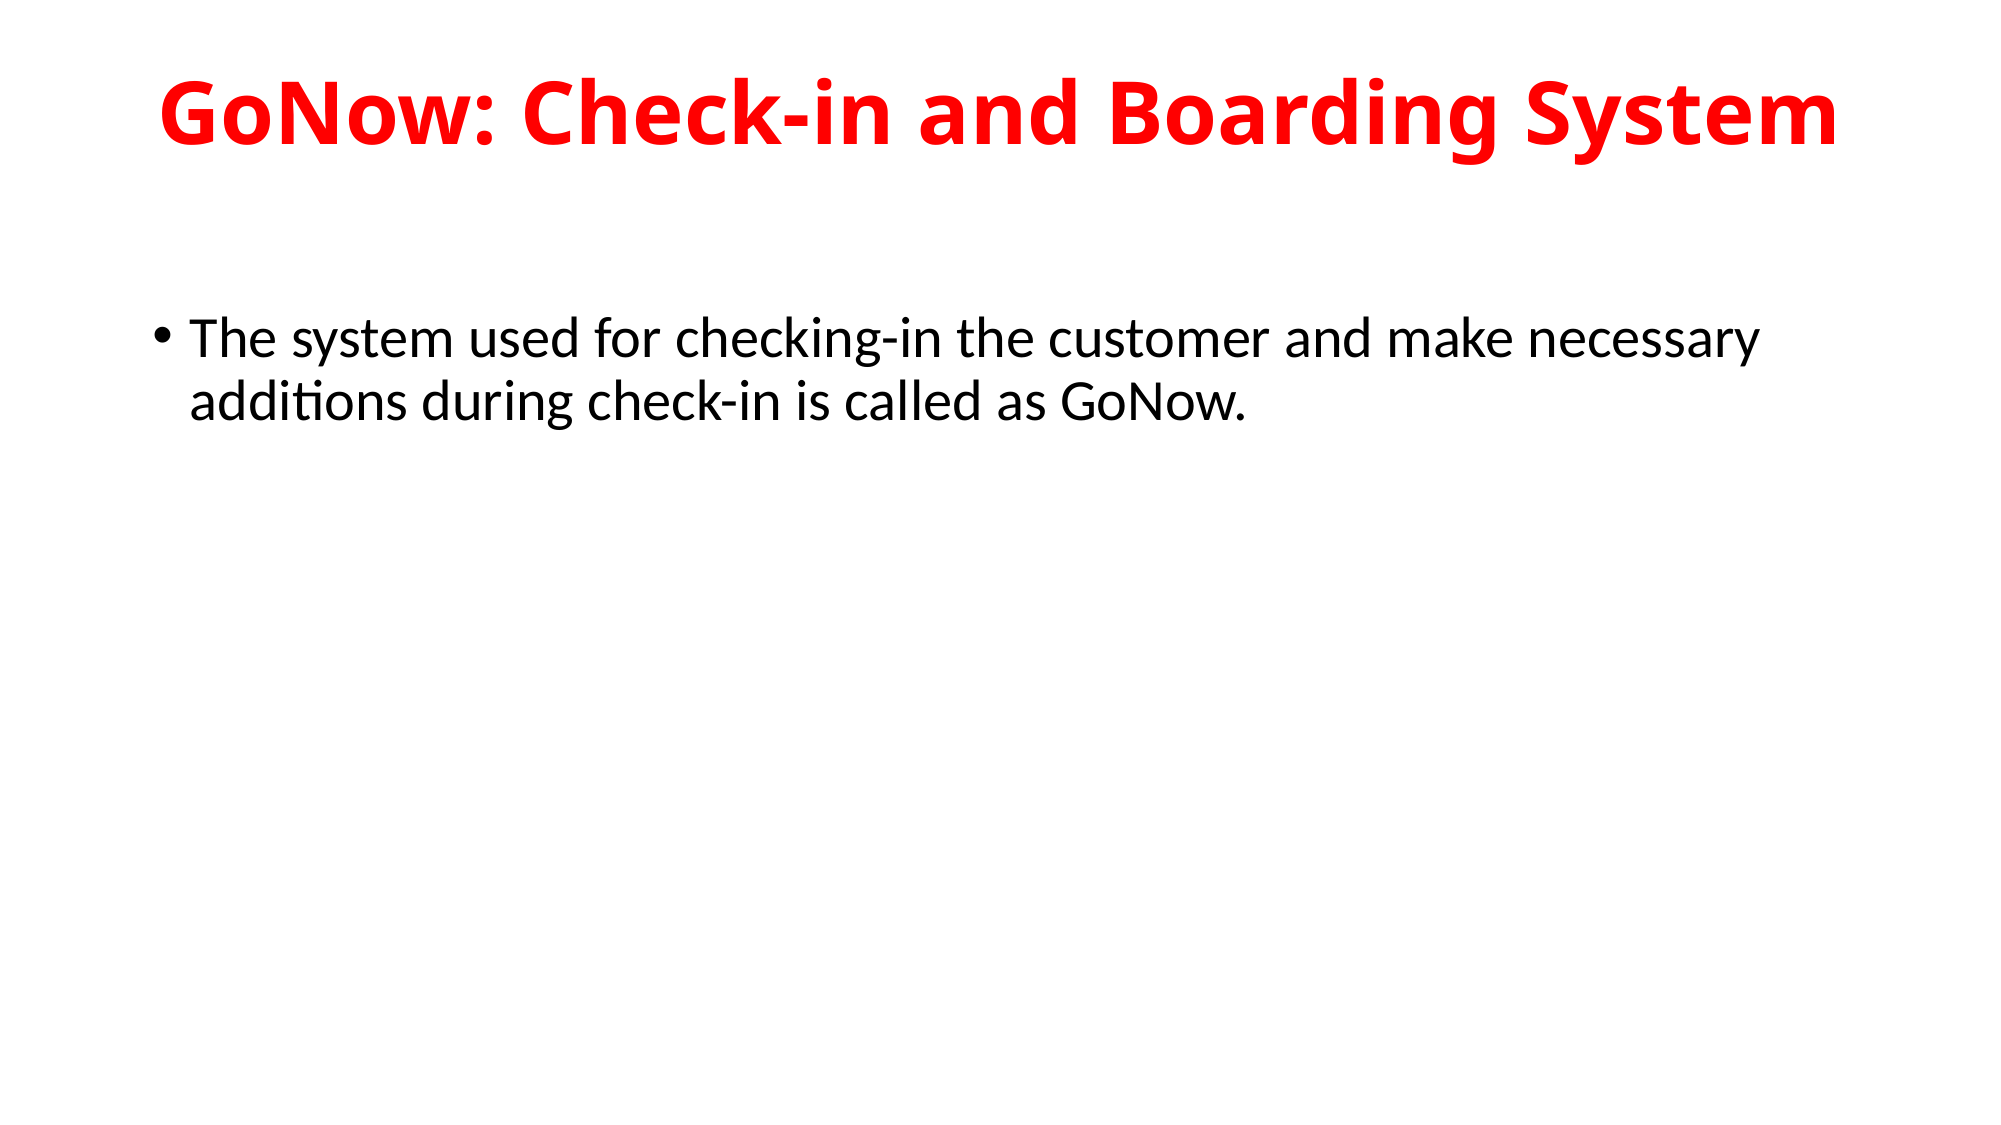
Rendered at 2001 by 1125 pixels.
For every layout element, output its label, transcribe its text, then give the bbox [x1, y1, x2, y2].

list The system used for checking-in the customer and make necessary additions during check-in is called as GoNow. [137, 299, 1863, 1014]
title GoNow: Check-in and Boarding System [137, 59, 1863, 278]
